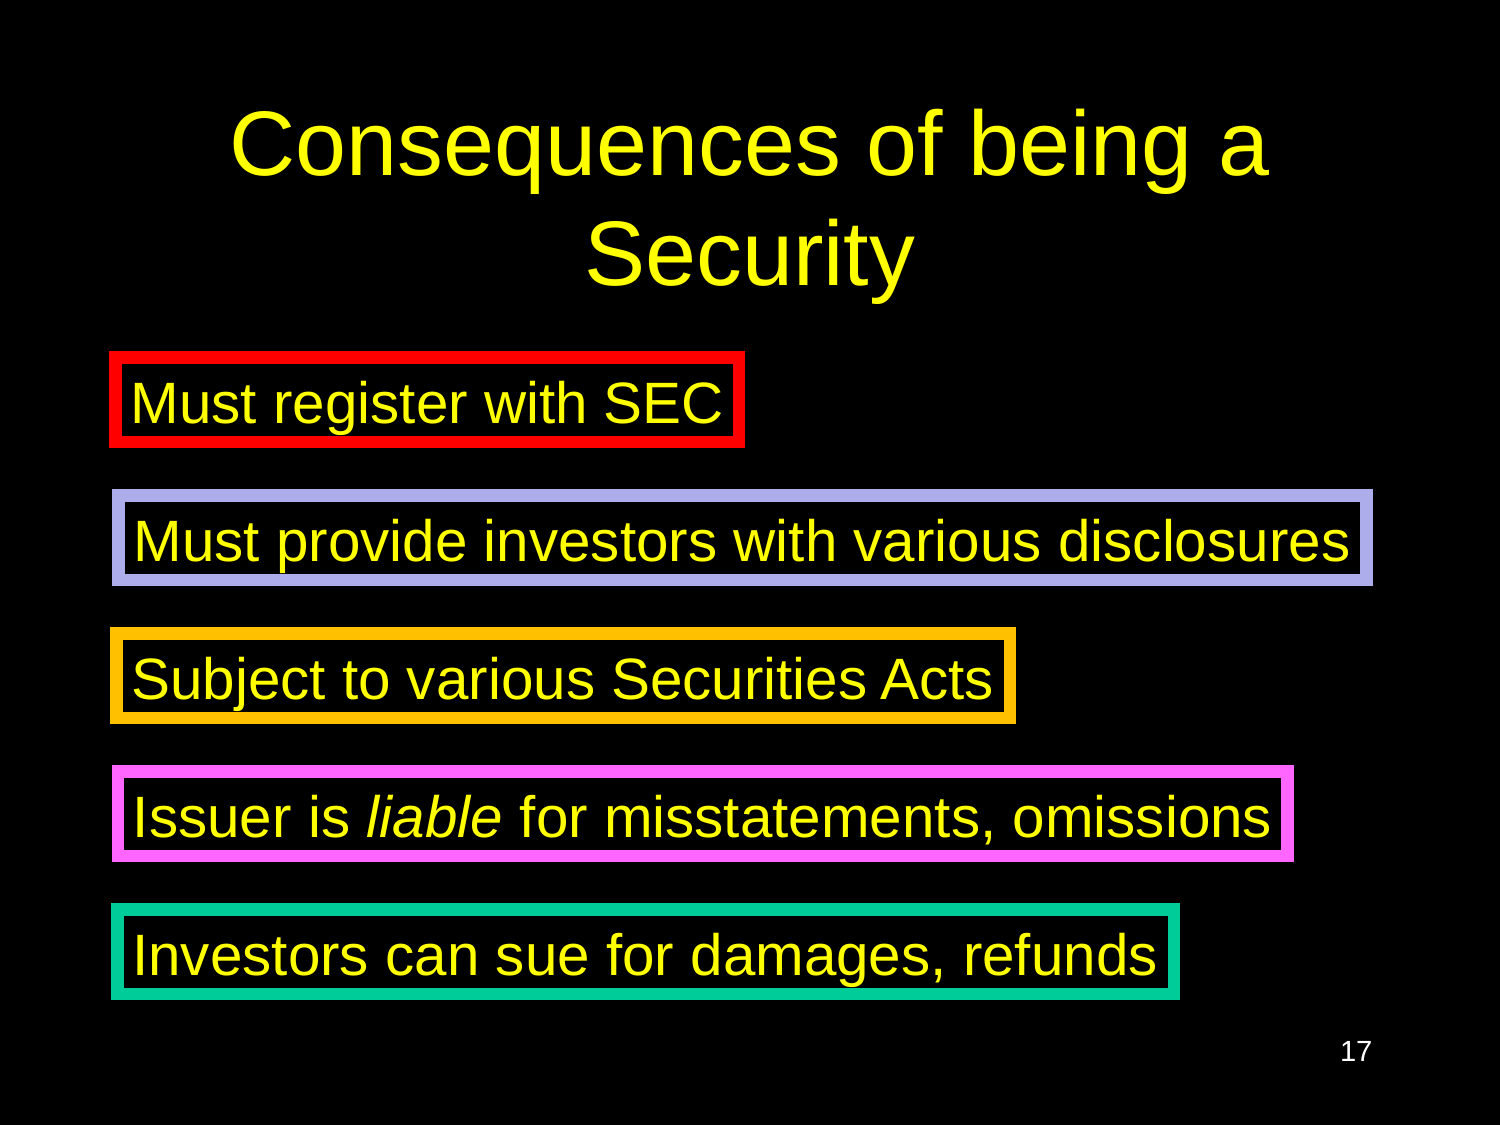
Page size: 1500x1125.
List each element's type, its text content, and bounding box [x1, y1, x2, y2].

text_box Subject to various Securities Acts [116, 633, 1011, 719]
text_box Must provide investors with various disclosures [118, 495, 1367, 581]
text_box Investors can sue for damages, refunds [117, 909, 1174, 995]
text_box Issuer is liable for misstatements, omissions [118, 771, 1288, 857]
title Consequences of being a Security [112, 99, 1388, 288]
slide_number 17 [1074, 1024, 1388, 1101]
text_box Must register with SEC [115, 357, 739, 443]
